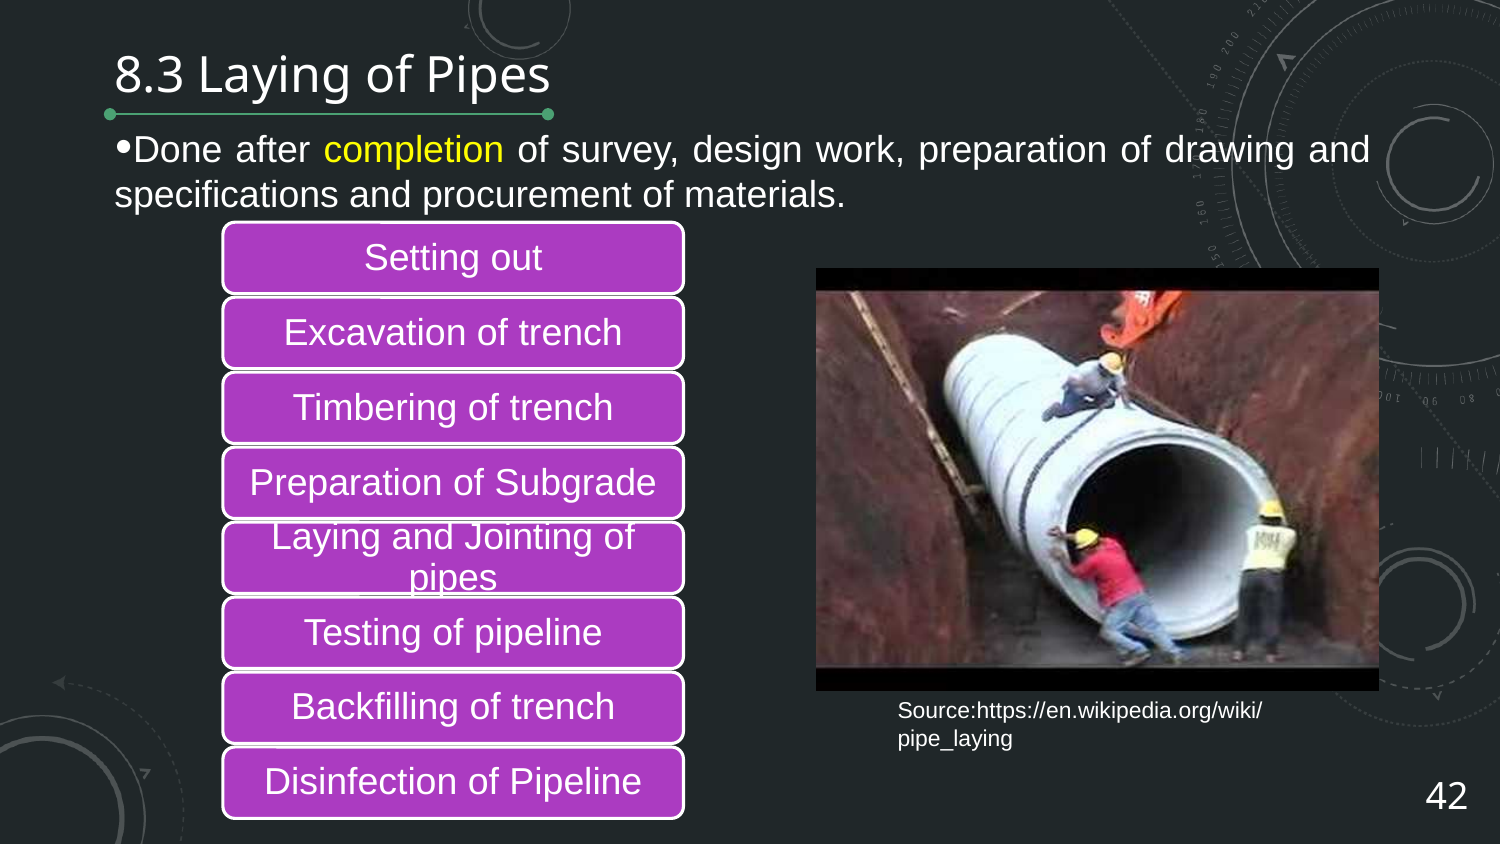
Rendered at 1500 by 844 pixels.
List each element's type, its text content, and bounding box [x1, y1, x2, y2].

title 8.3 Laying of Pipes [103, 25, 1397, 120]
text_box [222, 221, 684, 819]
text_box Done after completion of survey, design work, preparation of drawing and specifications and procurement of materials. [103, 119, 1383, 223]
slide_number 42 [1389, 764, 1480, 830]
text_box Source:https://en.wikipedia.org/wiki/pipe_laying [886, 700, 1310, 755]
picture [0, 0, 1500, 844]
